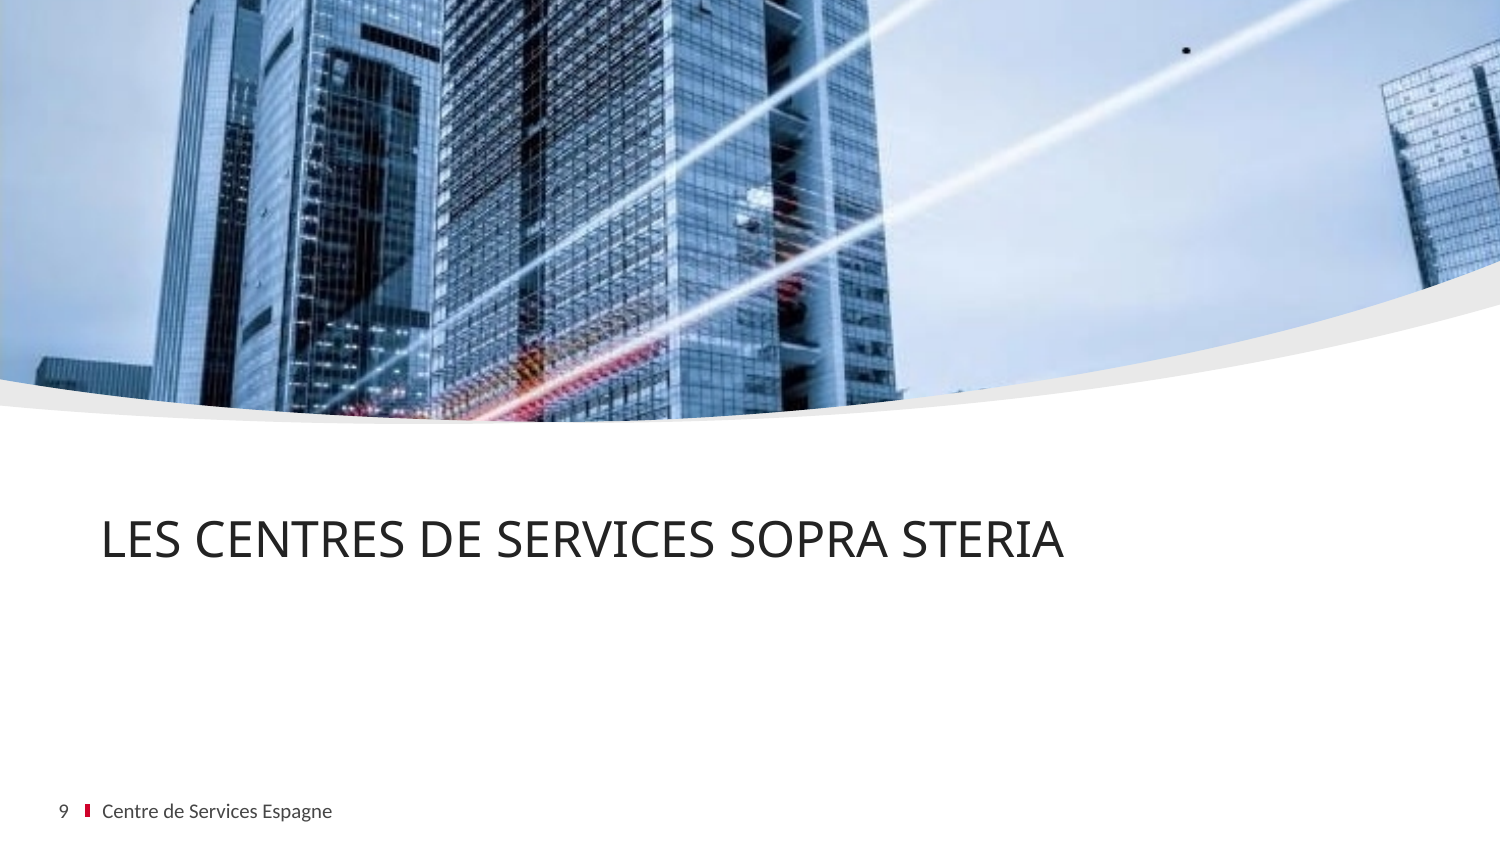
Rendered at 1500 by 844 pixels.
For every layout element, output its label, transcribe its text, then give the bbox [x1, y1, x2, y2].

picture [0, 0, 1500, 423]
slide_number 9 [20, 800, 69, 821]
title LES Centres de services sopra steria [100, 506, 1159, 577]
text_box Centre de Services Espagne [87, 799, 833, 820]
